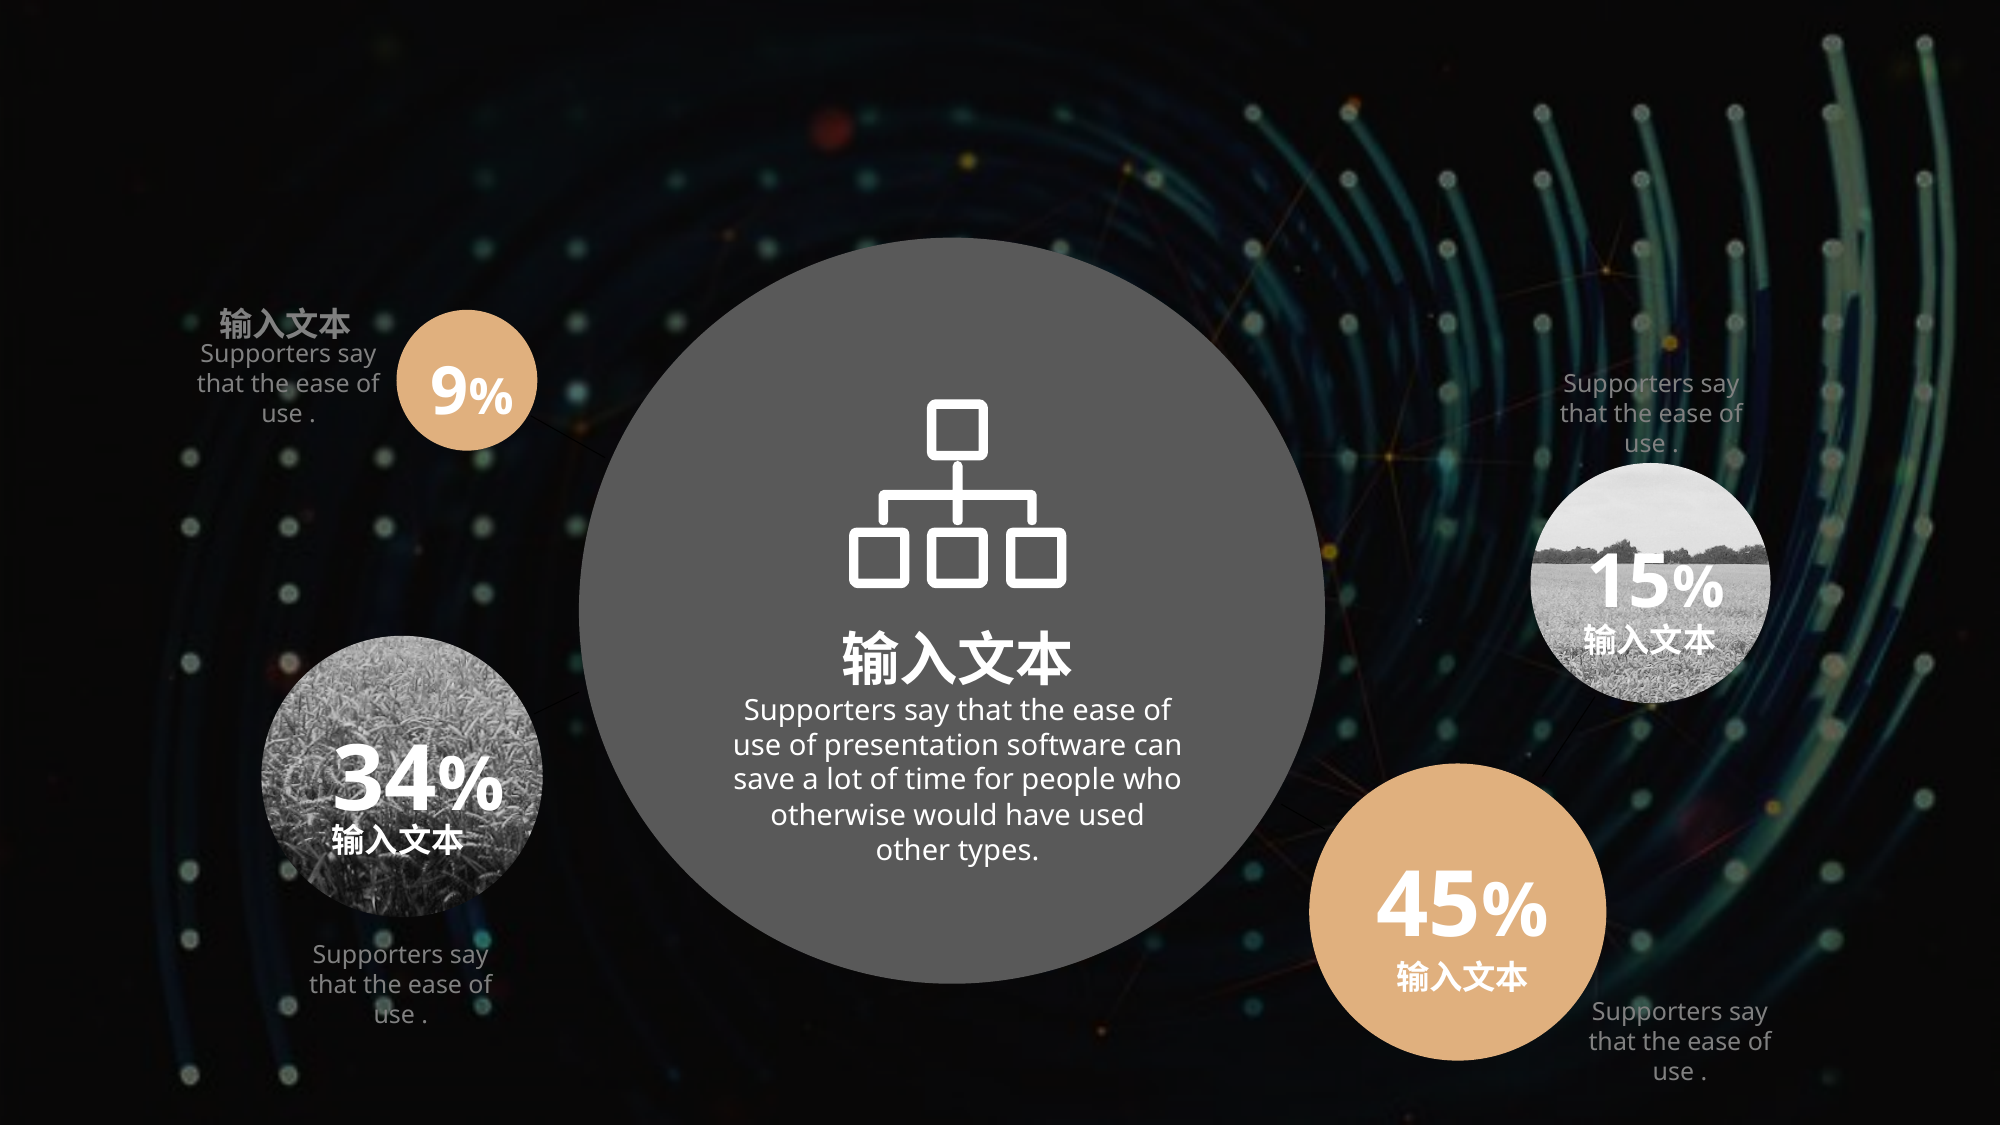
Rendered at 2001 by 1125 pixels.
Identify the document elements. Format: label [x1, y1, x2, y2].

picture [0, 0, 2000, 1125]
text_box [176, 237, 1793, 1095]
